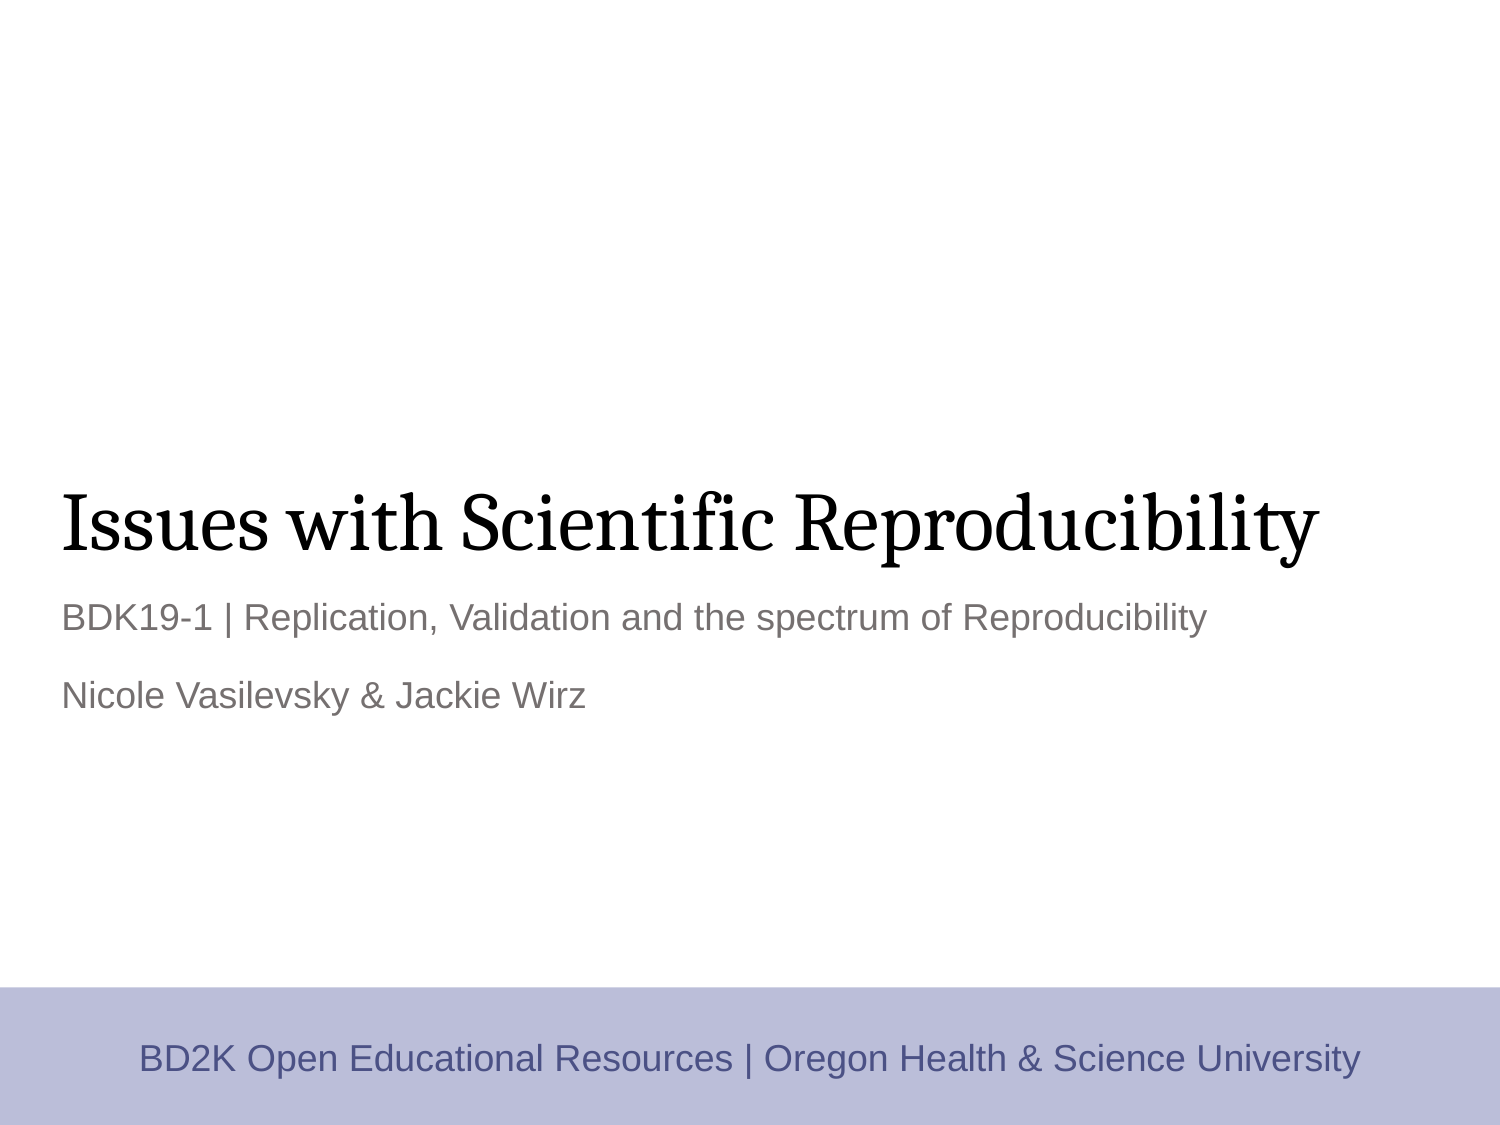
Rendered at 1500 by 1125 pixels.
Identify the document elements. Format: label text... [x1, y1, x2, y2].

subtitle BDK19-1 | Replication, Validation and the spectrum of Reproducibility Nicole Vasilevsky & Jackie Wirz [46, 590, 1454, 863]
title Issues with Scientific Reproducibility [46, 184, 1454, 576]
